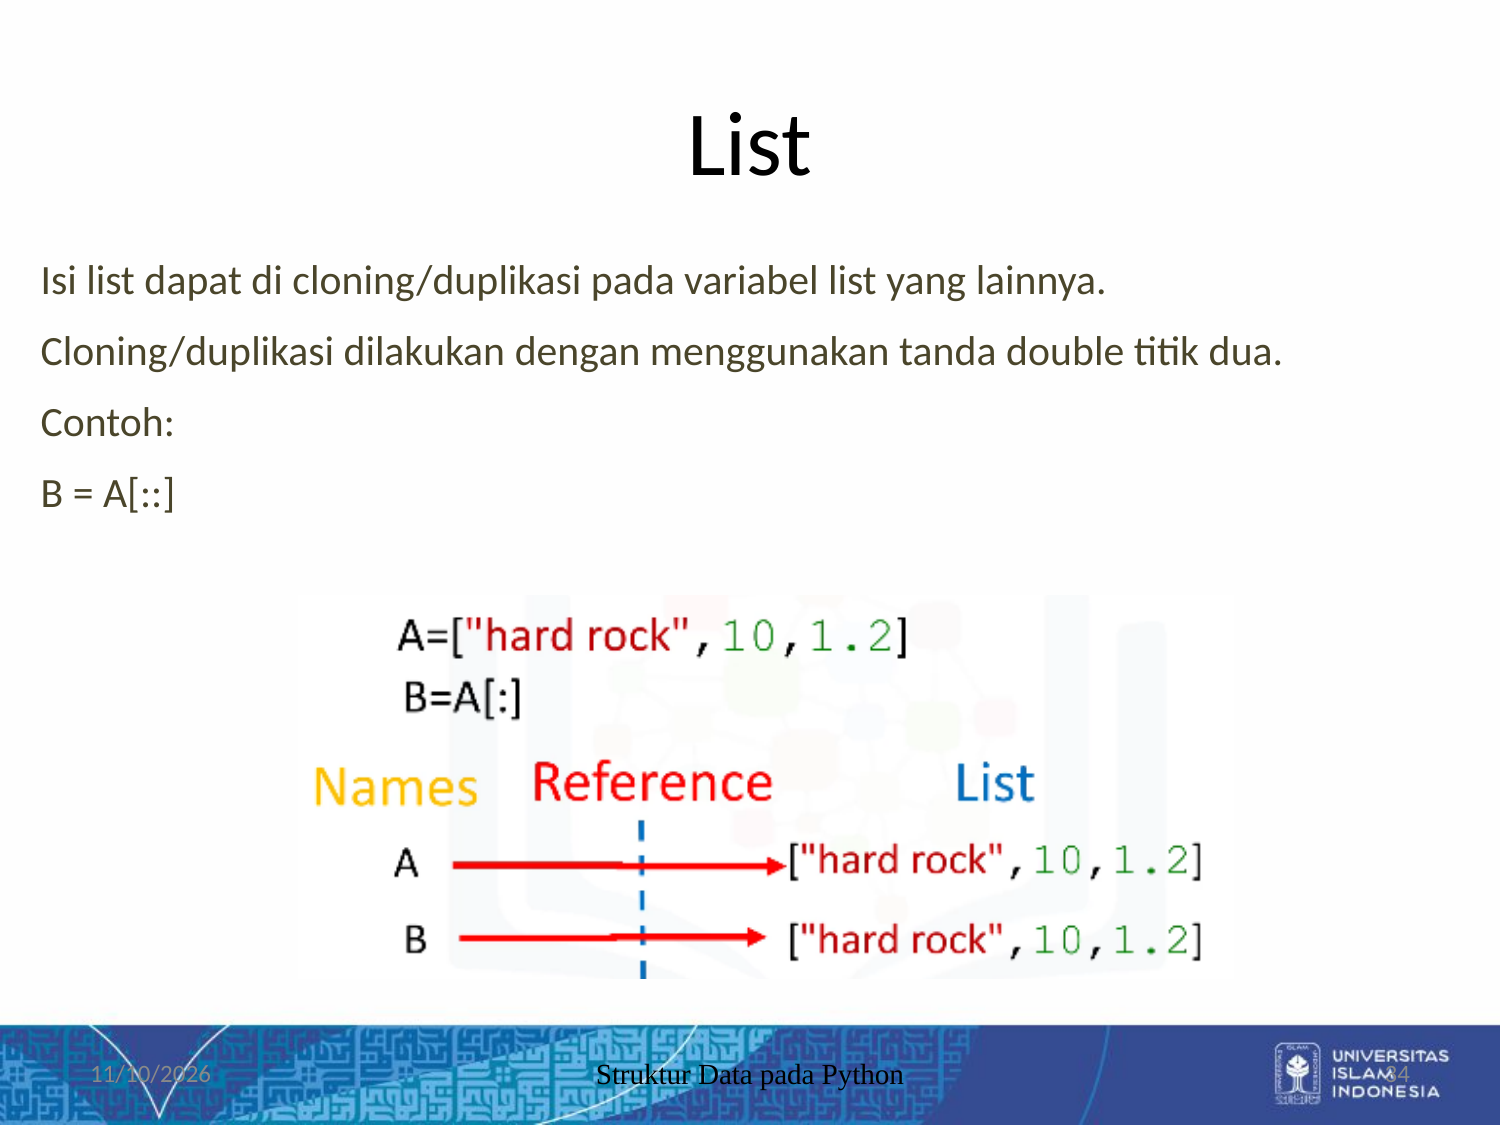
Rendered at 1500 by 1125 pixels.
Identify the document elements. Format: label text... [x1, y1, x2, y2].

text_box Isi list dapat di cloning/duplikasi pada variabel list yang lainnya. Cloning/duplikasi dilakukan dengan menggunakan tanda double titik dua. Contoh: B = A[::] [25, 230, 1472, 538]
title List [75, 45, 1425, 230]
slide_number 34 [1074, 1042, 1425, 1103]
footer Struktur Data pada Python [512, 1042, 988, 1103]
picture [0, 0, 1500, 1125]
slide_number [75, 1042, 425, 1103]
